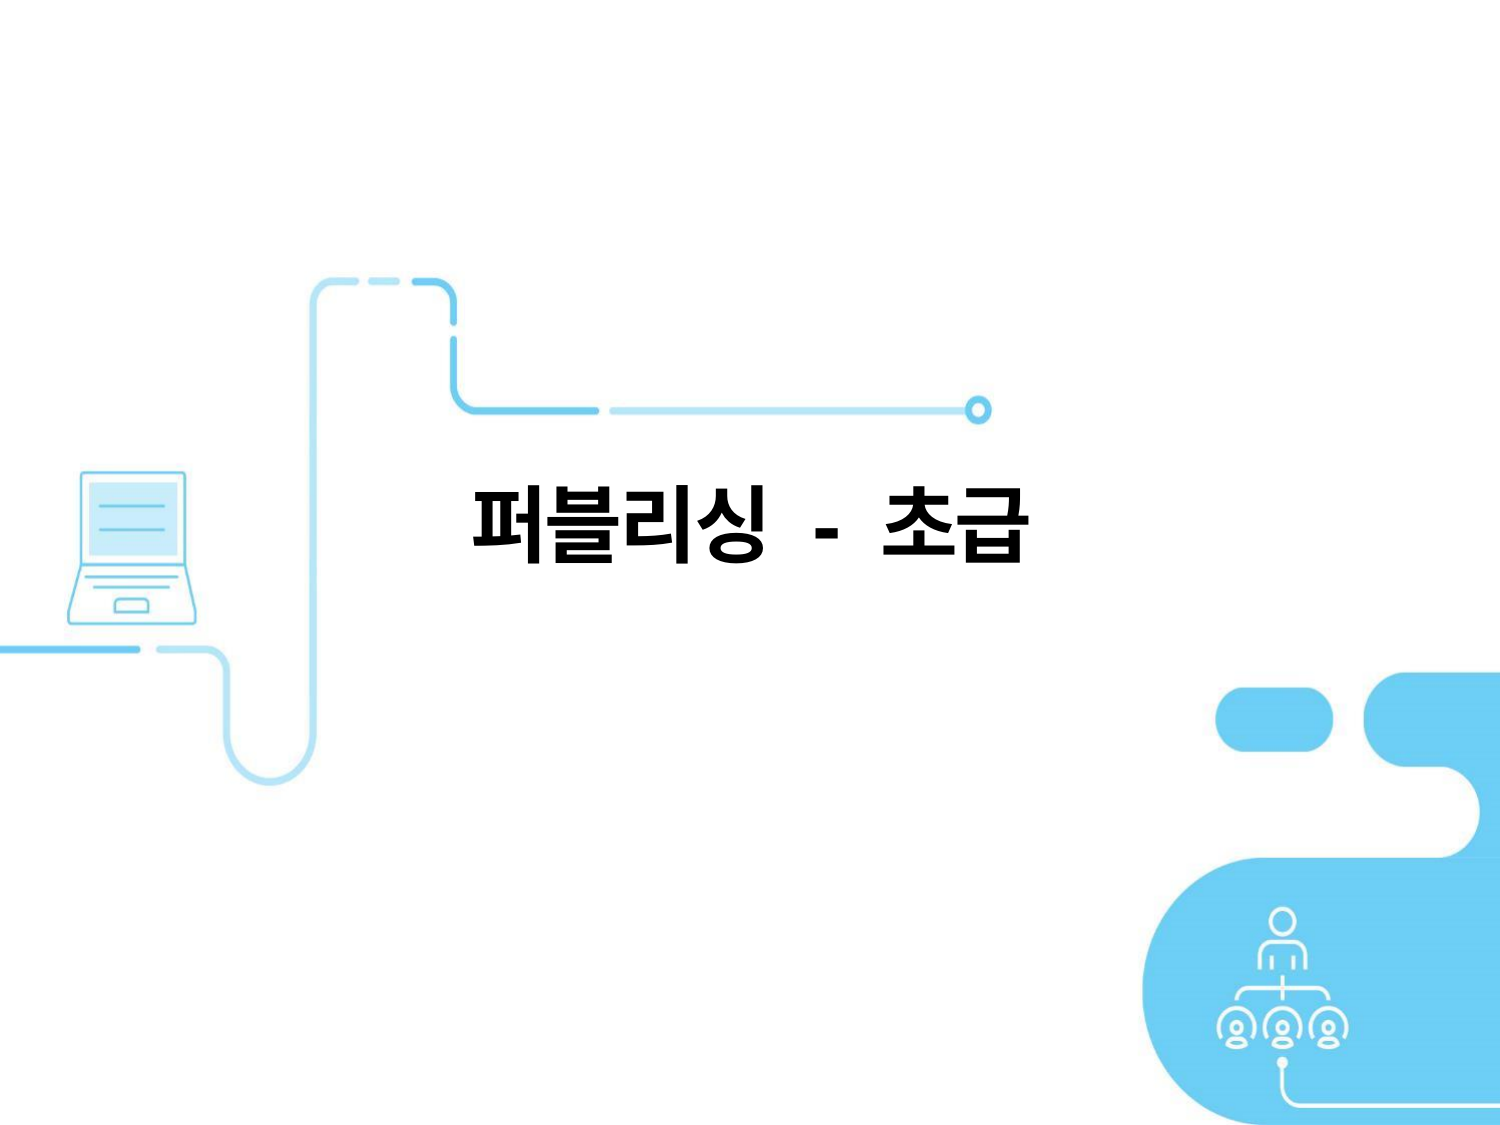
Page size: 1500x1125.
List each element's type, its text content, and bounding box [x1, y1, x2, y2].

text_box 퍼블리싱 - 초급 [455, 464, 1500, 549]
picture [0, 0, 1500, 1125]
